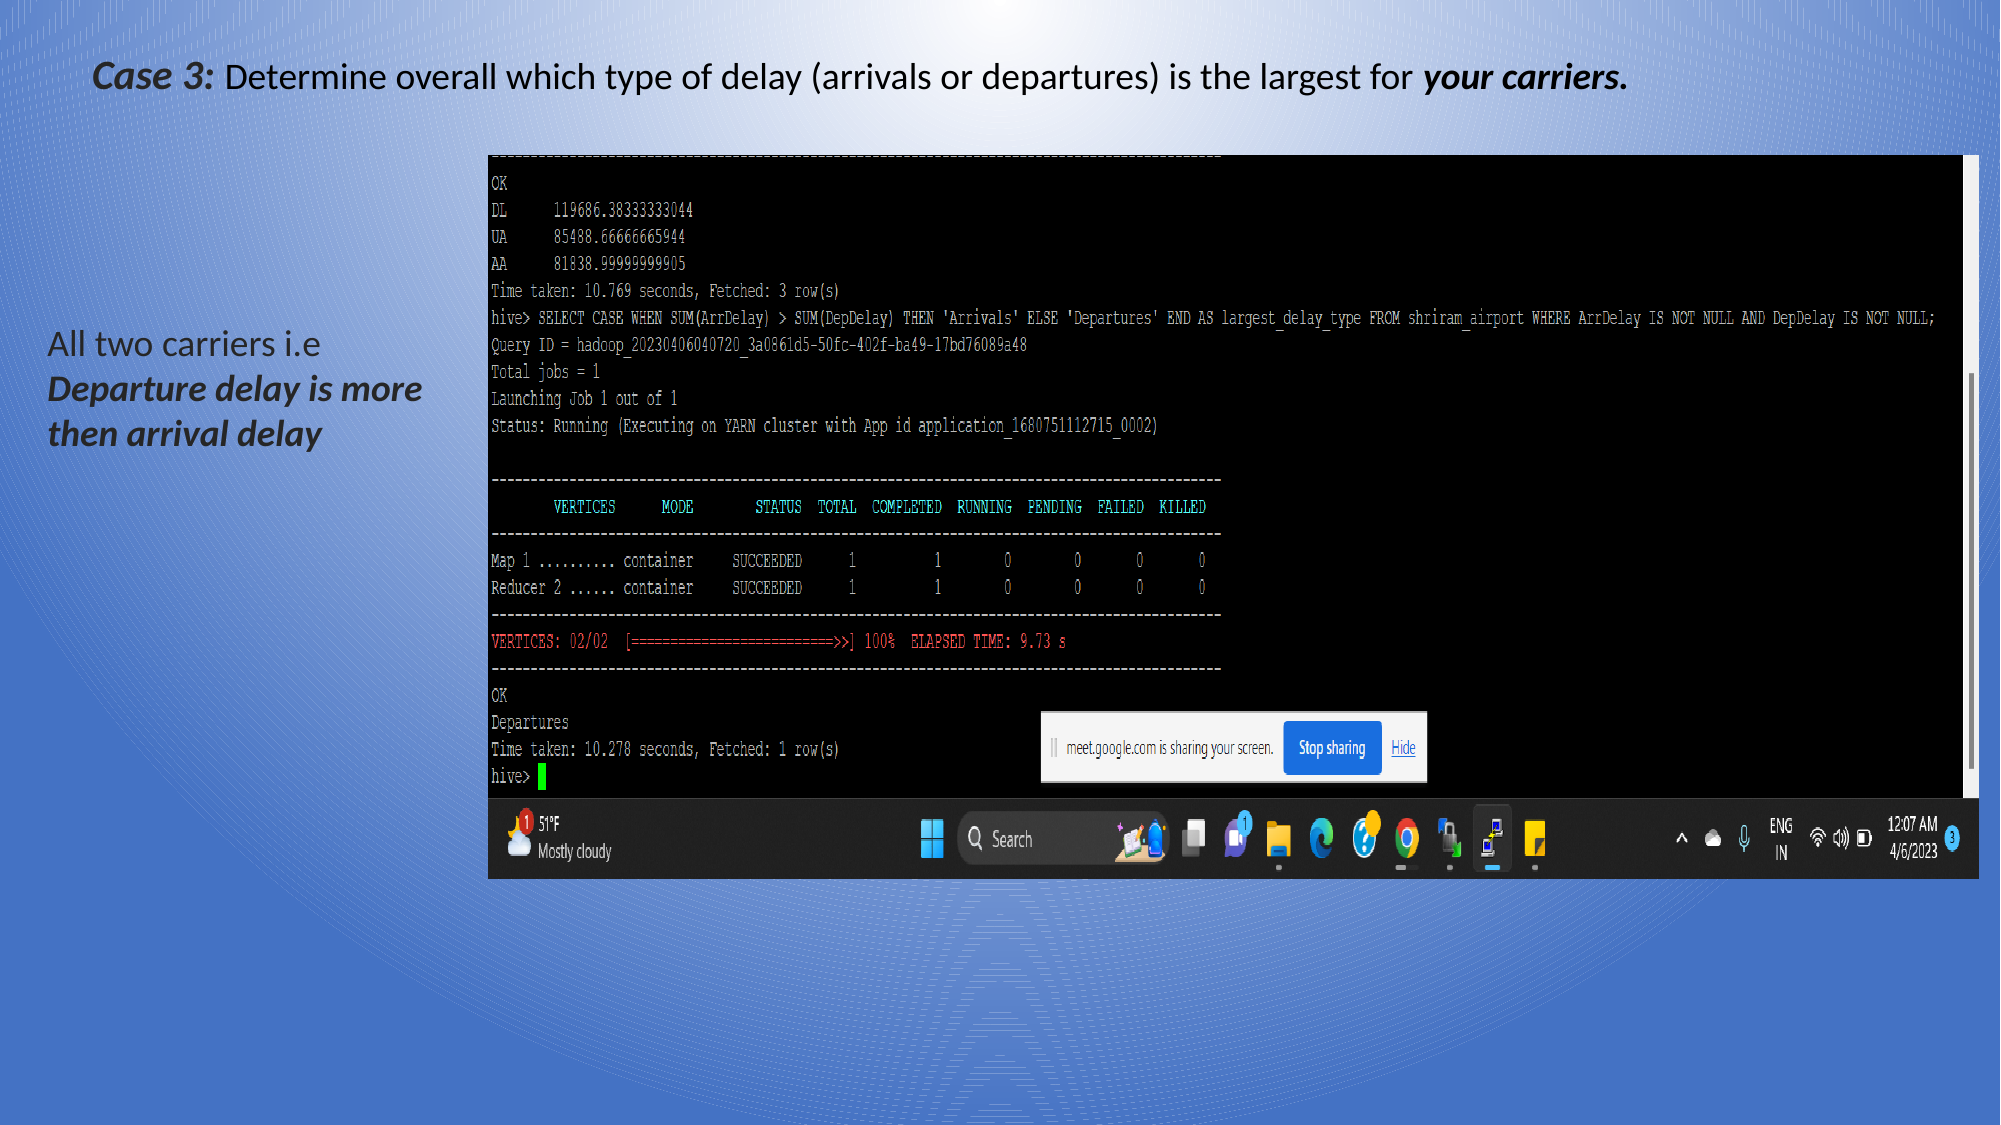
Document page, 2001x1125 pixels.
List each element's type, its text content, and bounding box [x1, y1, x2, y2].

picture [488, 155, 1979, 879]
text_box Case 3: Determine overall which type of delay (arrivals or departures) is the largest for your carriers. [77, 40, 1755, 106]
text_box All two carriers i.e Departure delay is more then arrival delay [32, 311, 488, 461]
